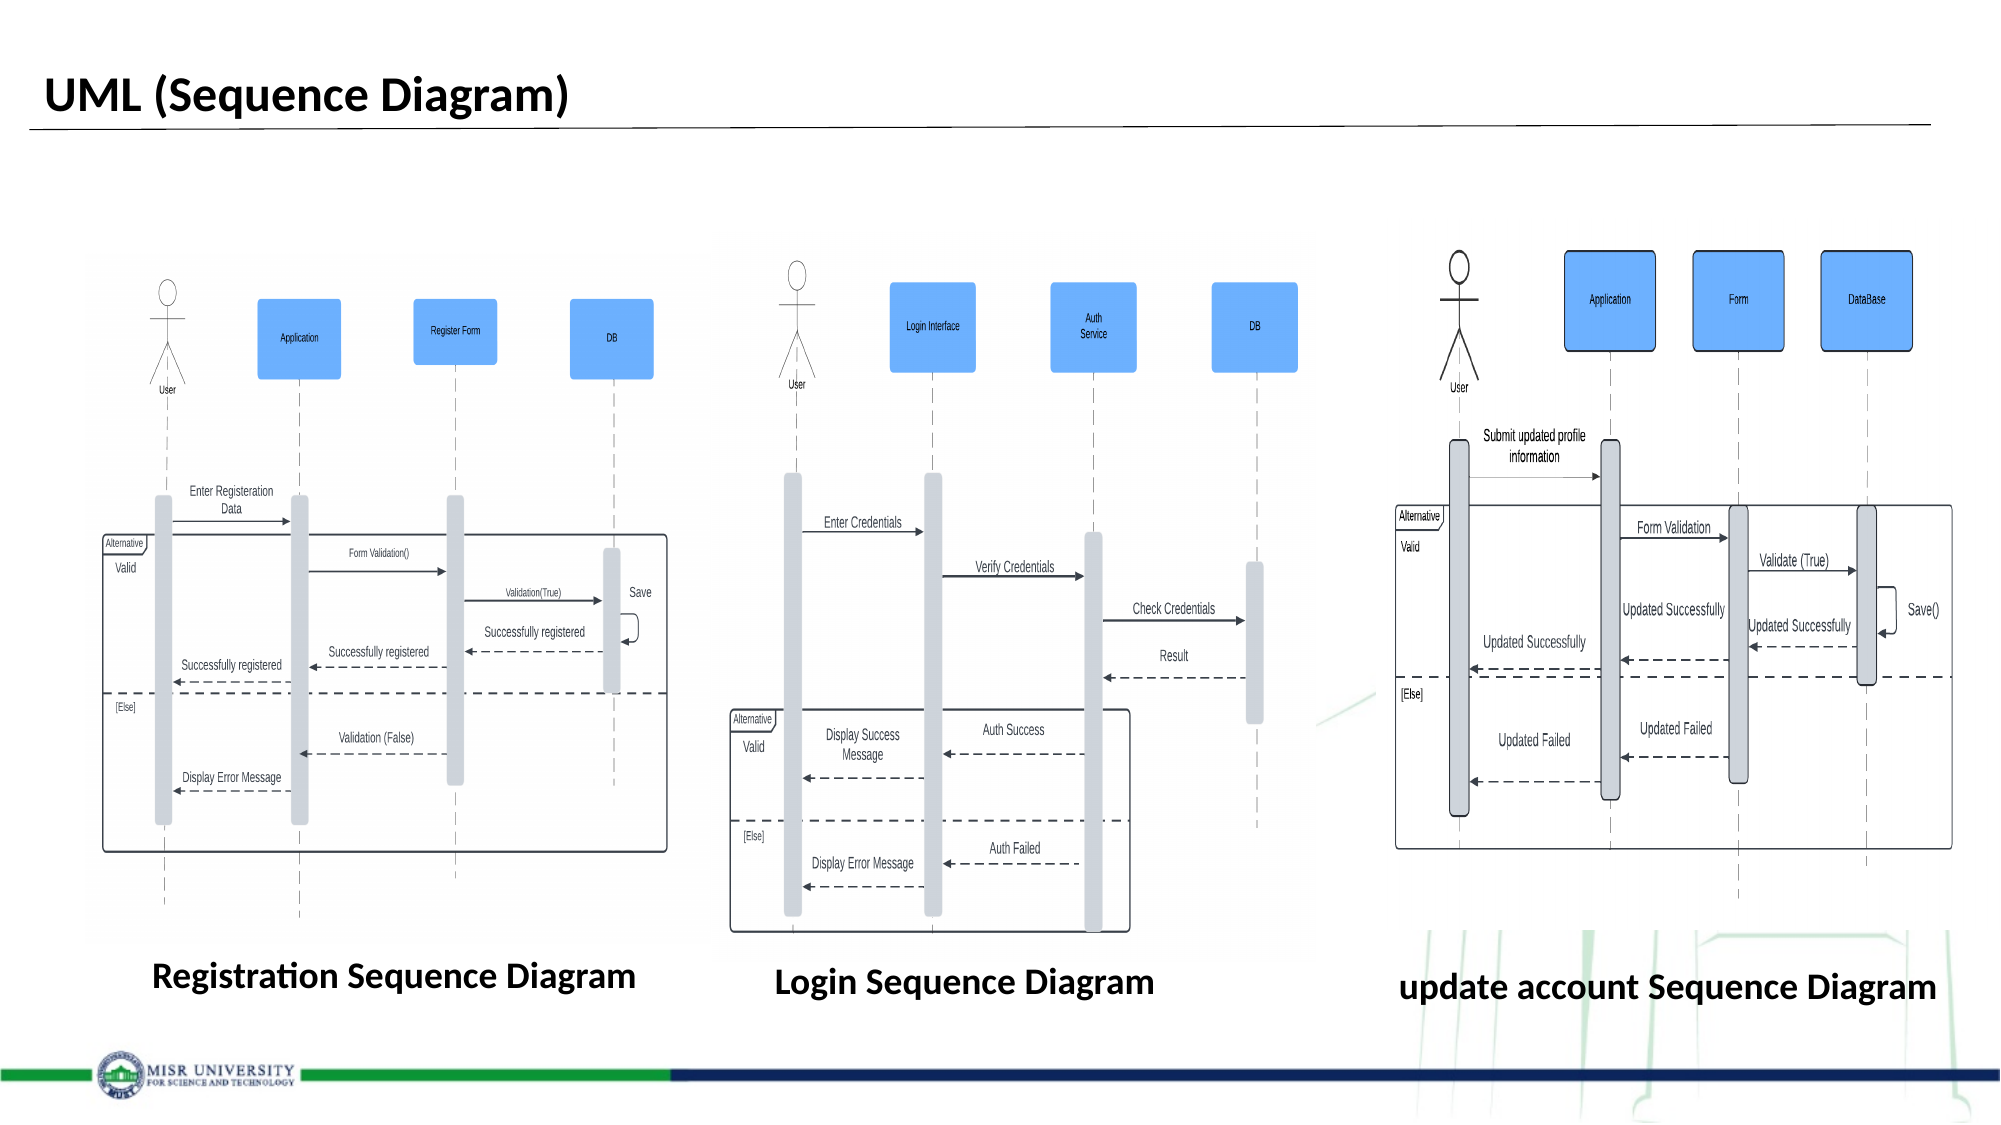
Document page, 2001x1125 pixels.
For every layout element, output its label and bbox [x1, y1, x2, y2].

picture [0, 0, 2000, 1123]
text_box [29, 124, 1931, 130]
